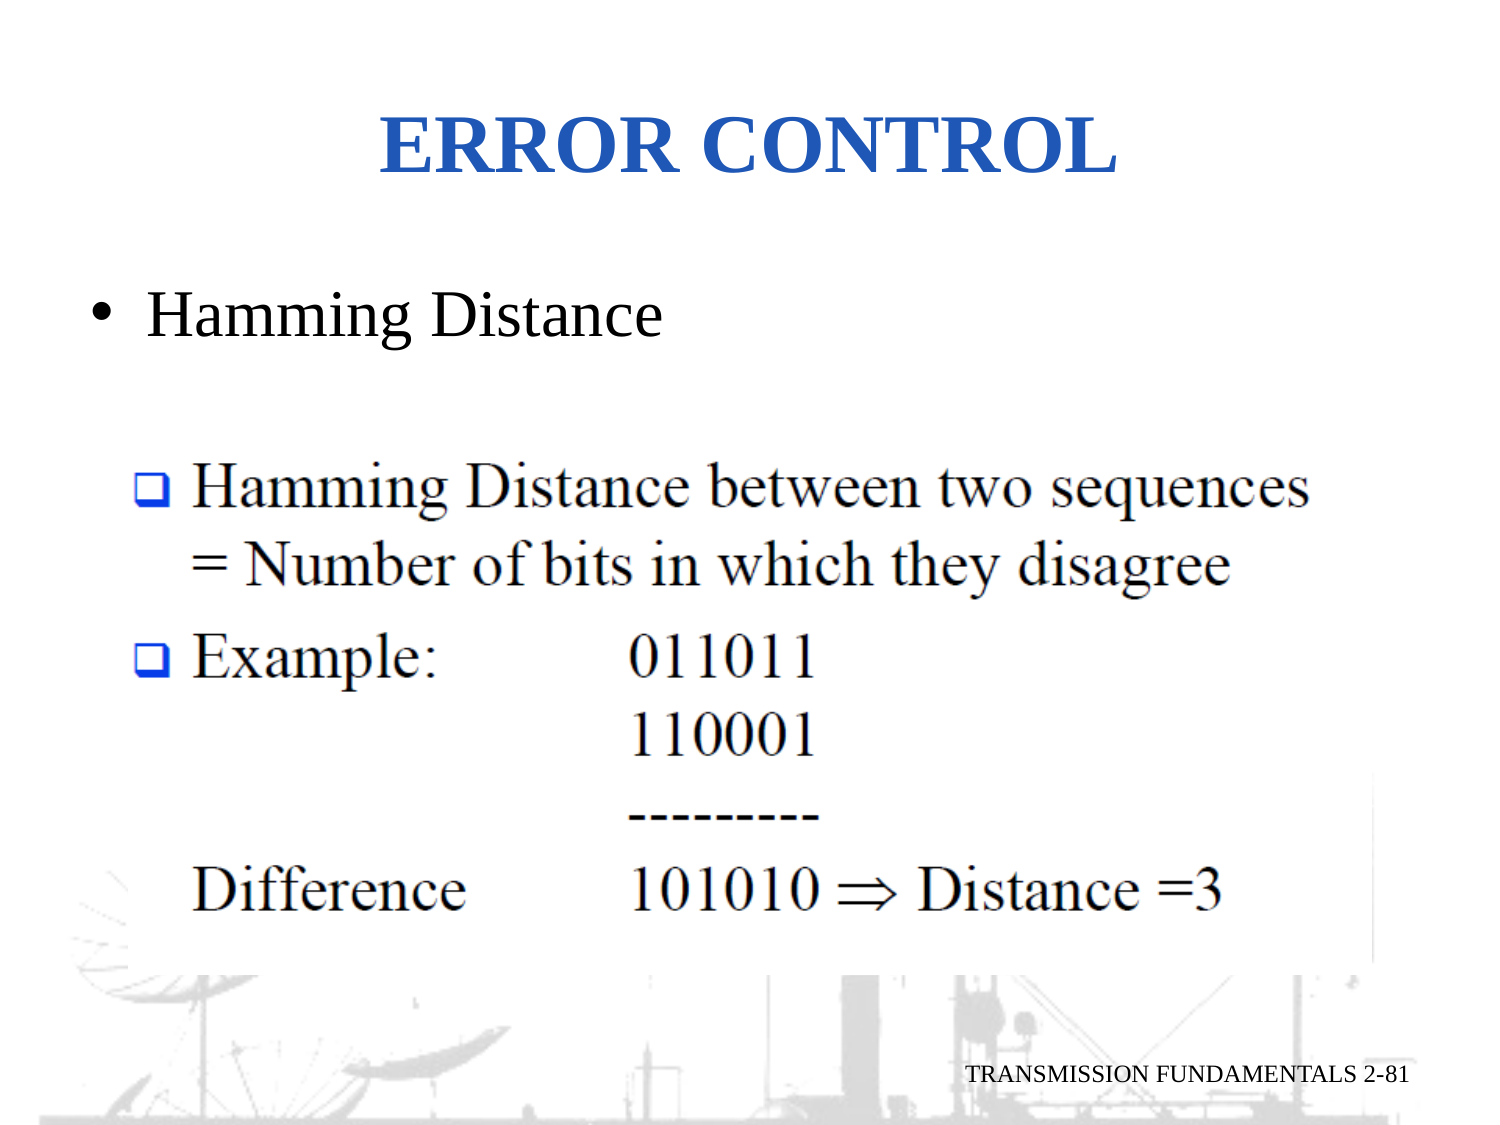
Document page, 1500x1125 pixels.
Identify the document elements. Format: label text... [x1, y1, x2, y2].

title Error Control [75, 45, 1425, 233]
picture [127, 412, 1373, 976]
list Hamming Distance [75, 262, 1425, 1005]
slide_number TRANSMISSION FUNDAMENTALS 2-81 [893, 1042, 1425, 1103]
